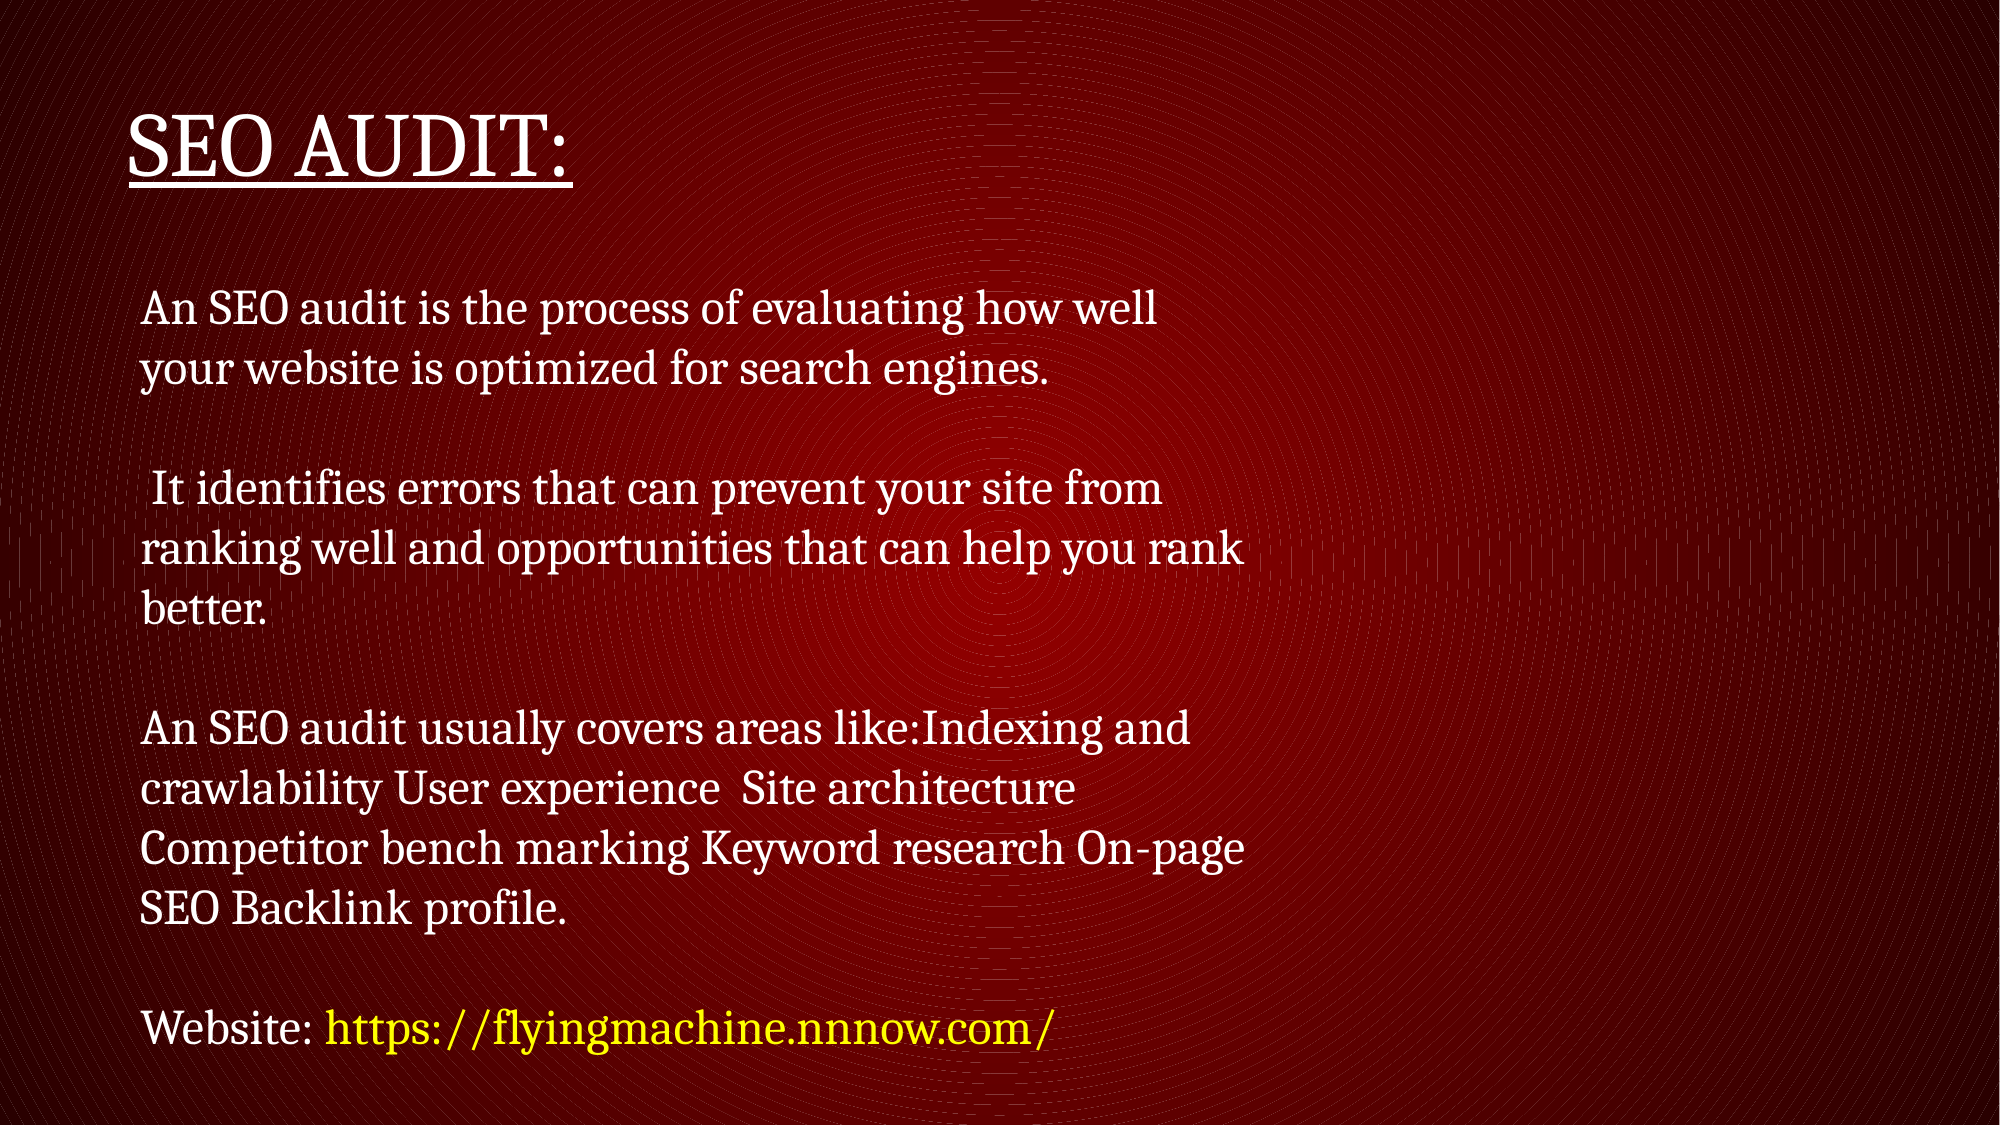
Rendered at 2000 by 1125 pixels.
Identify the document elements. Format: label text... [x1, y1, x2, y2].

text_box SEO AUDIT: [113, 90, 858, 204]
text_box An SEO audit is the process of evaluating how well your website is optimized for search engines. It identifies errors that can prevent your site from ranking well and opportunities that can help you rank better. An SEO audit usually covers areas like:Indexing and crawlability User experience Site architecture Competitor bench marking Keyword research On-page SEO Backlink profile. Website: https://flyingmachine.nnnow.com/ [125, 267, 1272, 1062]
